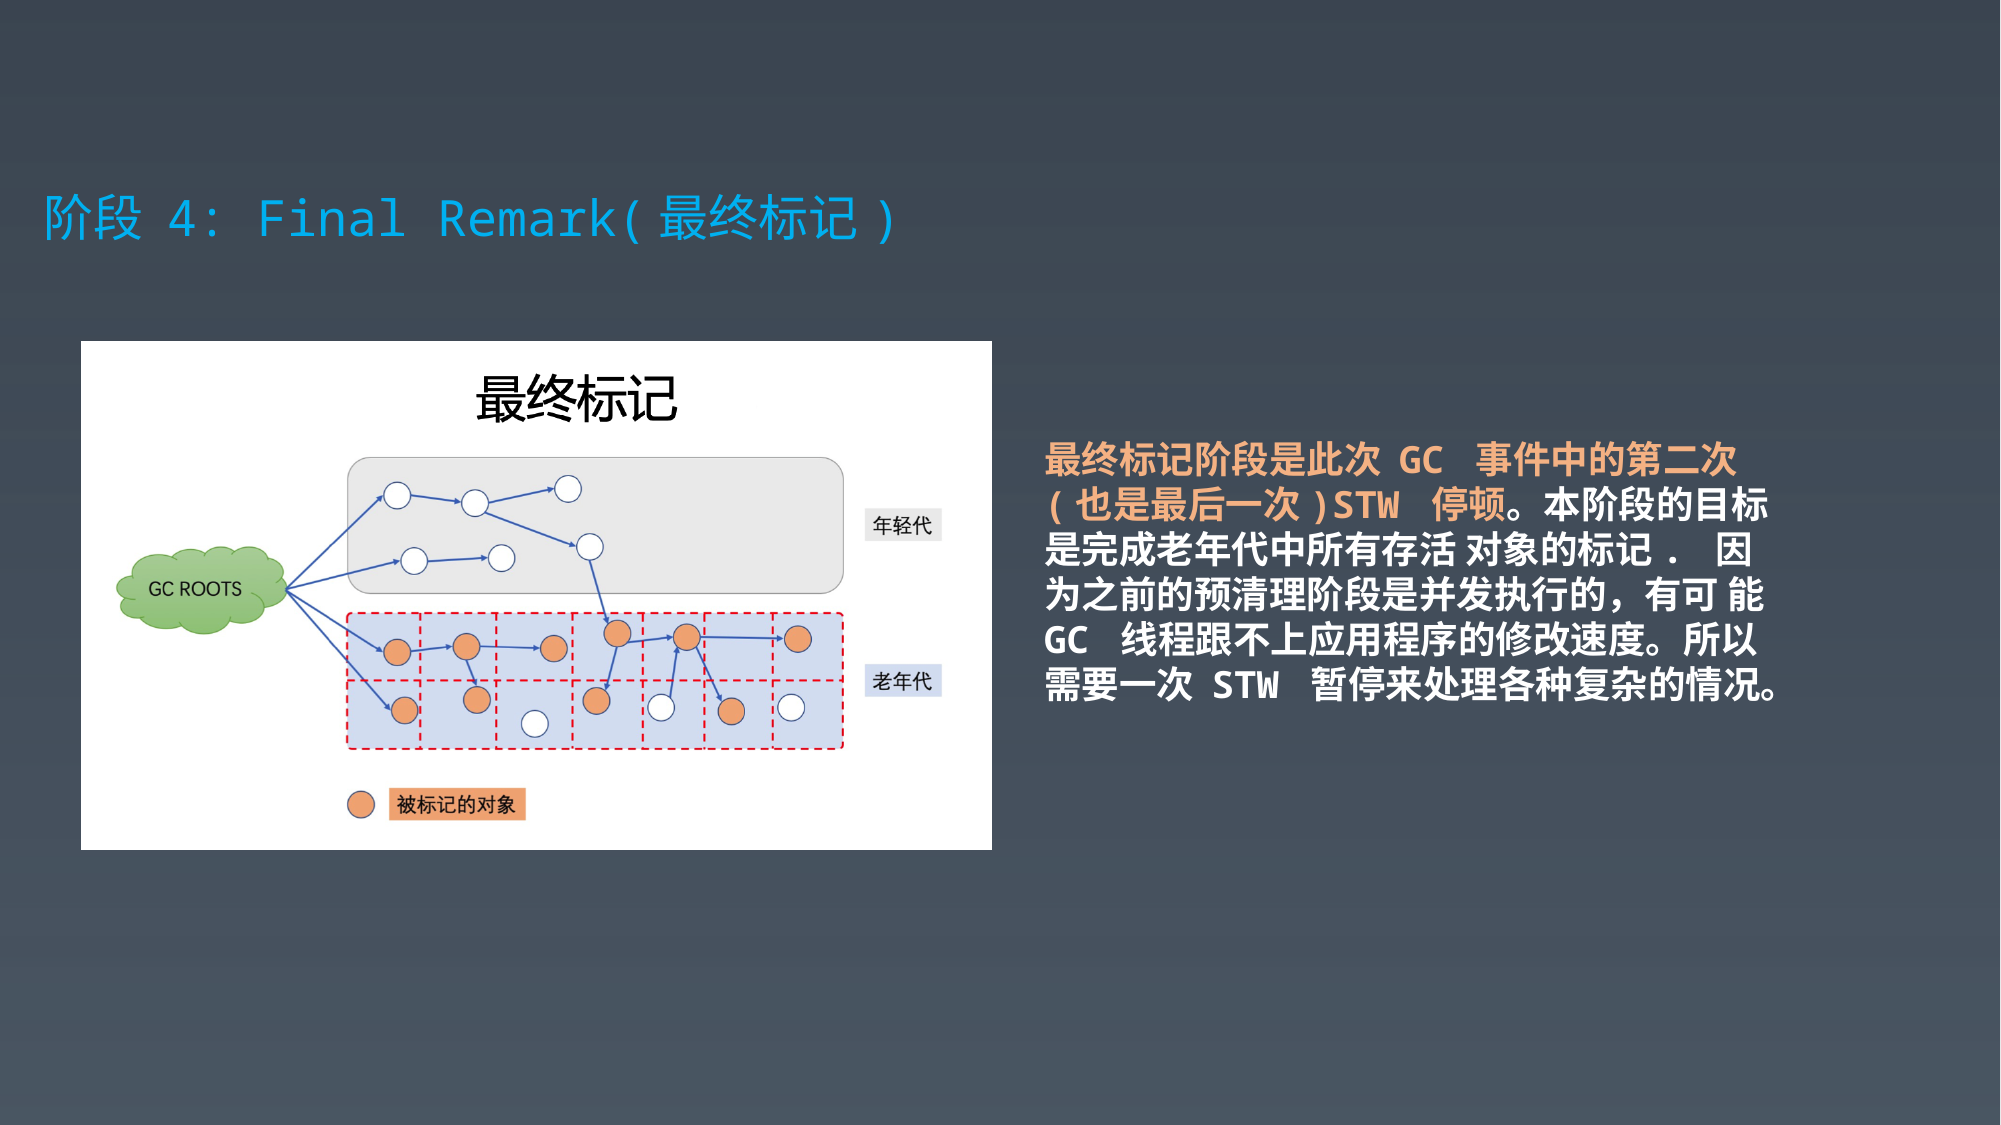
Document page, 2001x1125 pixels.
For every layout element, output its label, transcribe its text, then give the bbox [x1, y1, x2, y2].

text_box 最终标记阶段是此次 GC 事件中的第二次(也是最后一次)STW 停顿。本阶段的目标是完成老年代中所有存活 对象的标记. 因为之前的预清理阶段是并发执行的，有可 能 GC 线程跟不上应用程序的修改速度。所以需要一次 STW 暂停来处理各种复杂的情况。 [1029, 428, 1792, 759]
picture [0, 0, 2001, 1125]
text_box 阶段 4: Final Remark(最终标记) [28, 179, 946, 255]
